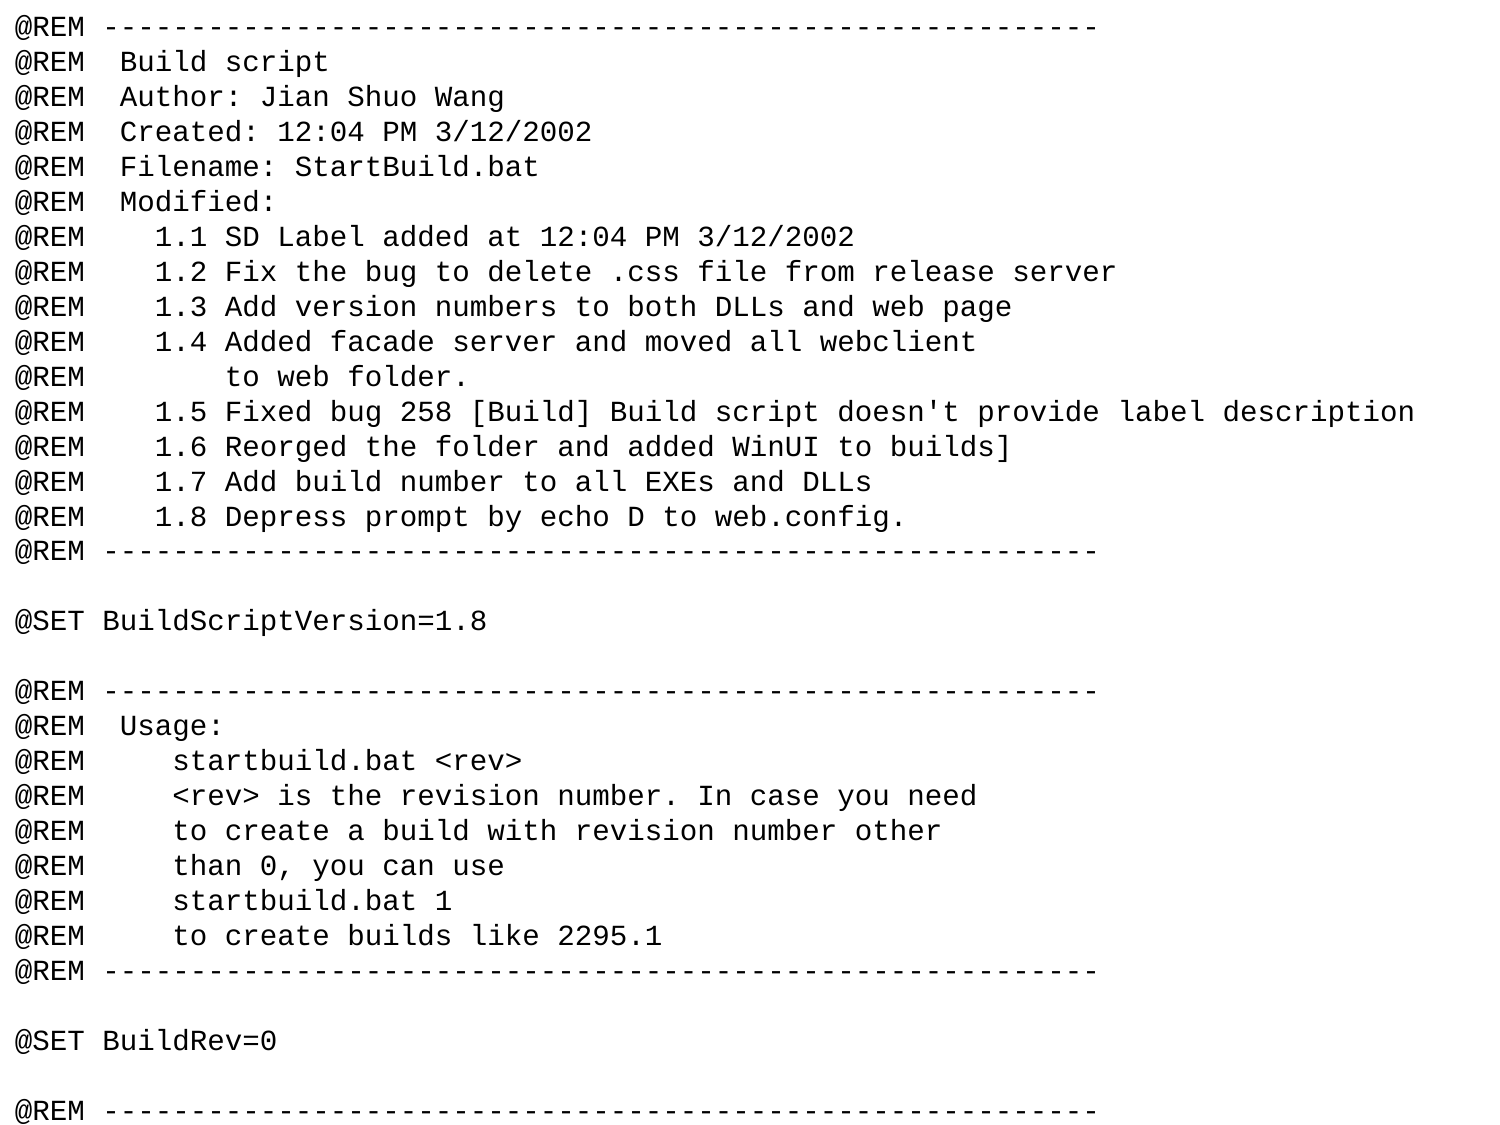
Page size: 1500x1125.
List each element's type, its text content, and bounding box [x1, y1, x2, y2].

text_box @REM --------------------------------------------------------- @REM Build script @REM Author: Jian Shuo Wang @REM Created: 12:04 PM 3/12/2002 @REM Filename: StartBuild.bat @REM Modified: @REM 1.1 SD Label added at 12:04 PM 3/12/2002 @REM 1.2 Fix the bug to delete .css file from release server @REM 1.3 Add version numbers to both DLLs and web page @REM 1.4 Added facade server and moved all webclient @REM to web folder. @REM 1.5 Fixed bug 258 [Build] Build script doesn't provide label description @REM 1.6 Reorged the folder and added WinUI to builds] @REM 1.7 Add build number to all EXEs and DLLs @REM 1.8 Depress prompt by echo D to web.config. @REM --------------------------------------------------------- @SET BuildScriptVersion=1.8 @REM --------------------------------------------------------- @REM Usage: @REM startbuild.bat <rev> @REM <rev> is the revision number. In case you need @REM to create a build with revision number other @REM than 0, you can use @REM startbuild.bat 1 @REM to create builds like 2295.1 @REM --------------------------------------------------------- @SET BuildRev=0 @REM --------------------------------------------------------- @REM This script is extended to be used on sha-jswang-02 exclusively @REM --------------------------------------------------------- @REM --------------------------------------------------------- @REM Define variables @REM --------------------------------------------------------- @PATH=c:\program files\Microsoft Visual Studio .NET\Common7\IDE;%PATH%; @SET SCRIPTROOT=C:\WebRaid @SET SDROOT=C:\webraid\workplace @SET SLNROOT=C:\webraid\workplace\src\RAID @SET WEBUIROOT=C:\webraid\workplace\src\RAID\RAID_WEBUI @SET WINUIROOTDEBUG=C:\webraid\workplace\src\RAID\WinUI\bin\Debug @SET WINUIROOTRELEASE=C:\webraid\workplace\src\RAID\WinUI\bin\Release @SET RELEASESERVER=\\sha-calvin\WebRAID\builds\ @SET WINUIROOTRELEASE=C:\webraid\workplace\src\RAID\WinUI\bin\Release @SET BUILDREPORT=%SCRIPTROOT%\BuildReport.txt [0, 0, 1500, 1125]
